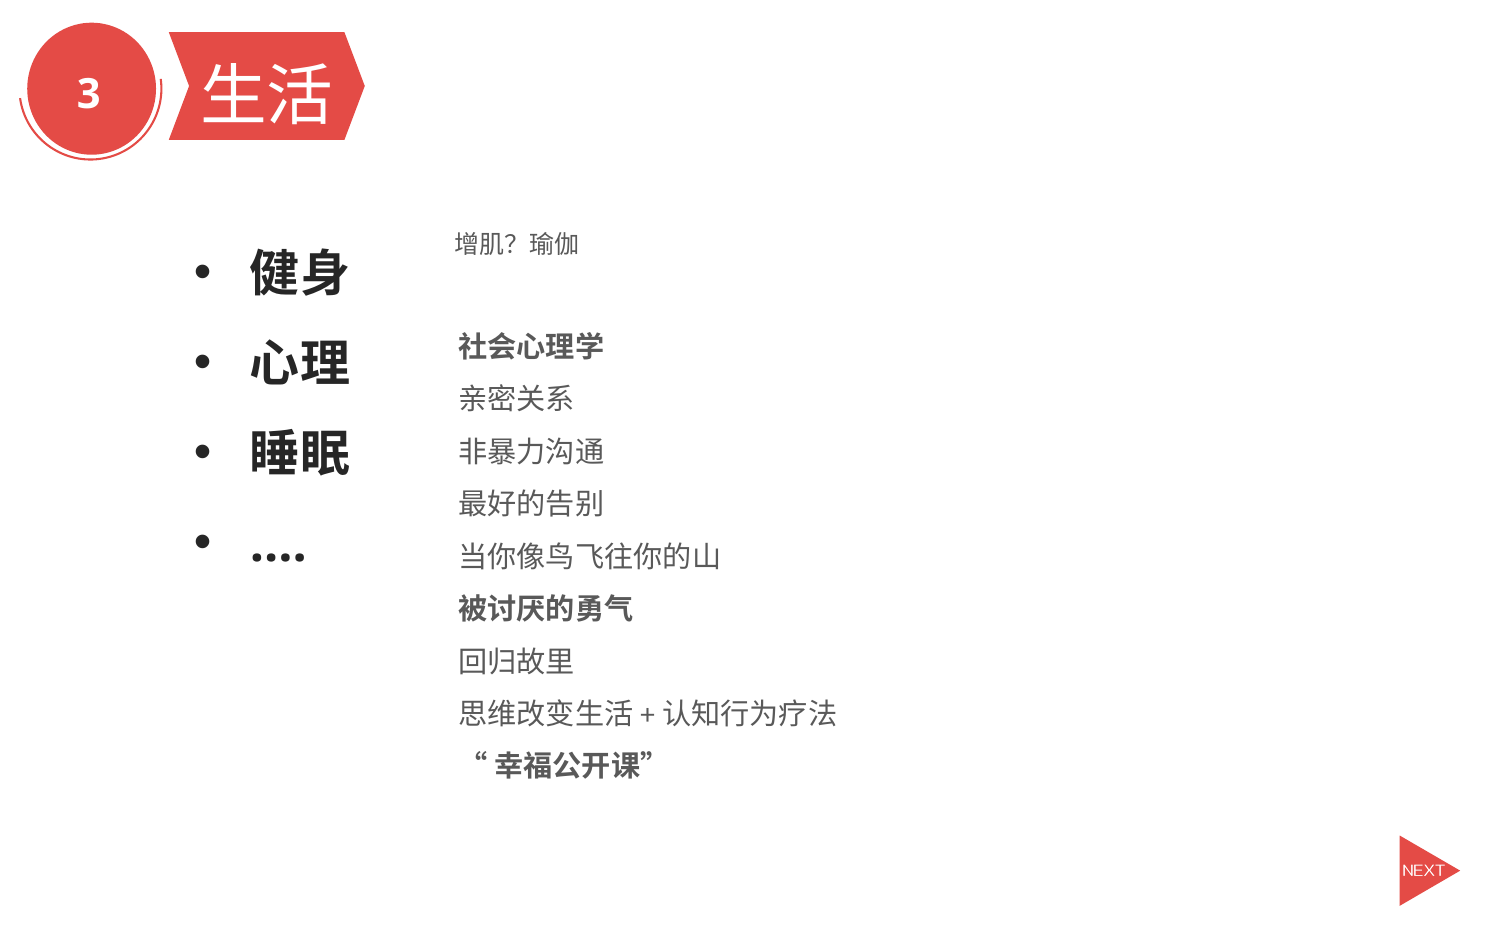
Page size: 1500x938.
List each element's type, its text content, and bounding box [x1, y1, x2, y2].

text_box 社会心理学 亲密关系 非暴力沟通 最好的告别 当你像鸟飞往你的山 被讨厌的勇气 回归故里 思维改变生活+认知行为疗法 “幸福公开课” [443, 303, 978, 790]
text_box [8, 22, 170, 155]
text_box 生活 [185, 5, 464, 141]
text_box [1399, 835, 1461, 906]
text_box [1, 0, 180, 178]
text_box 健身 心理 睡眠 …. [178, 203, 371, 579]
text_box 增肌？瑜伽 [439, 214, 975, 266]
